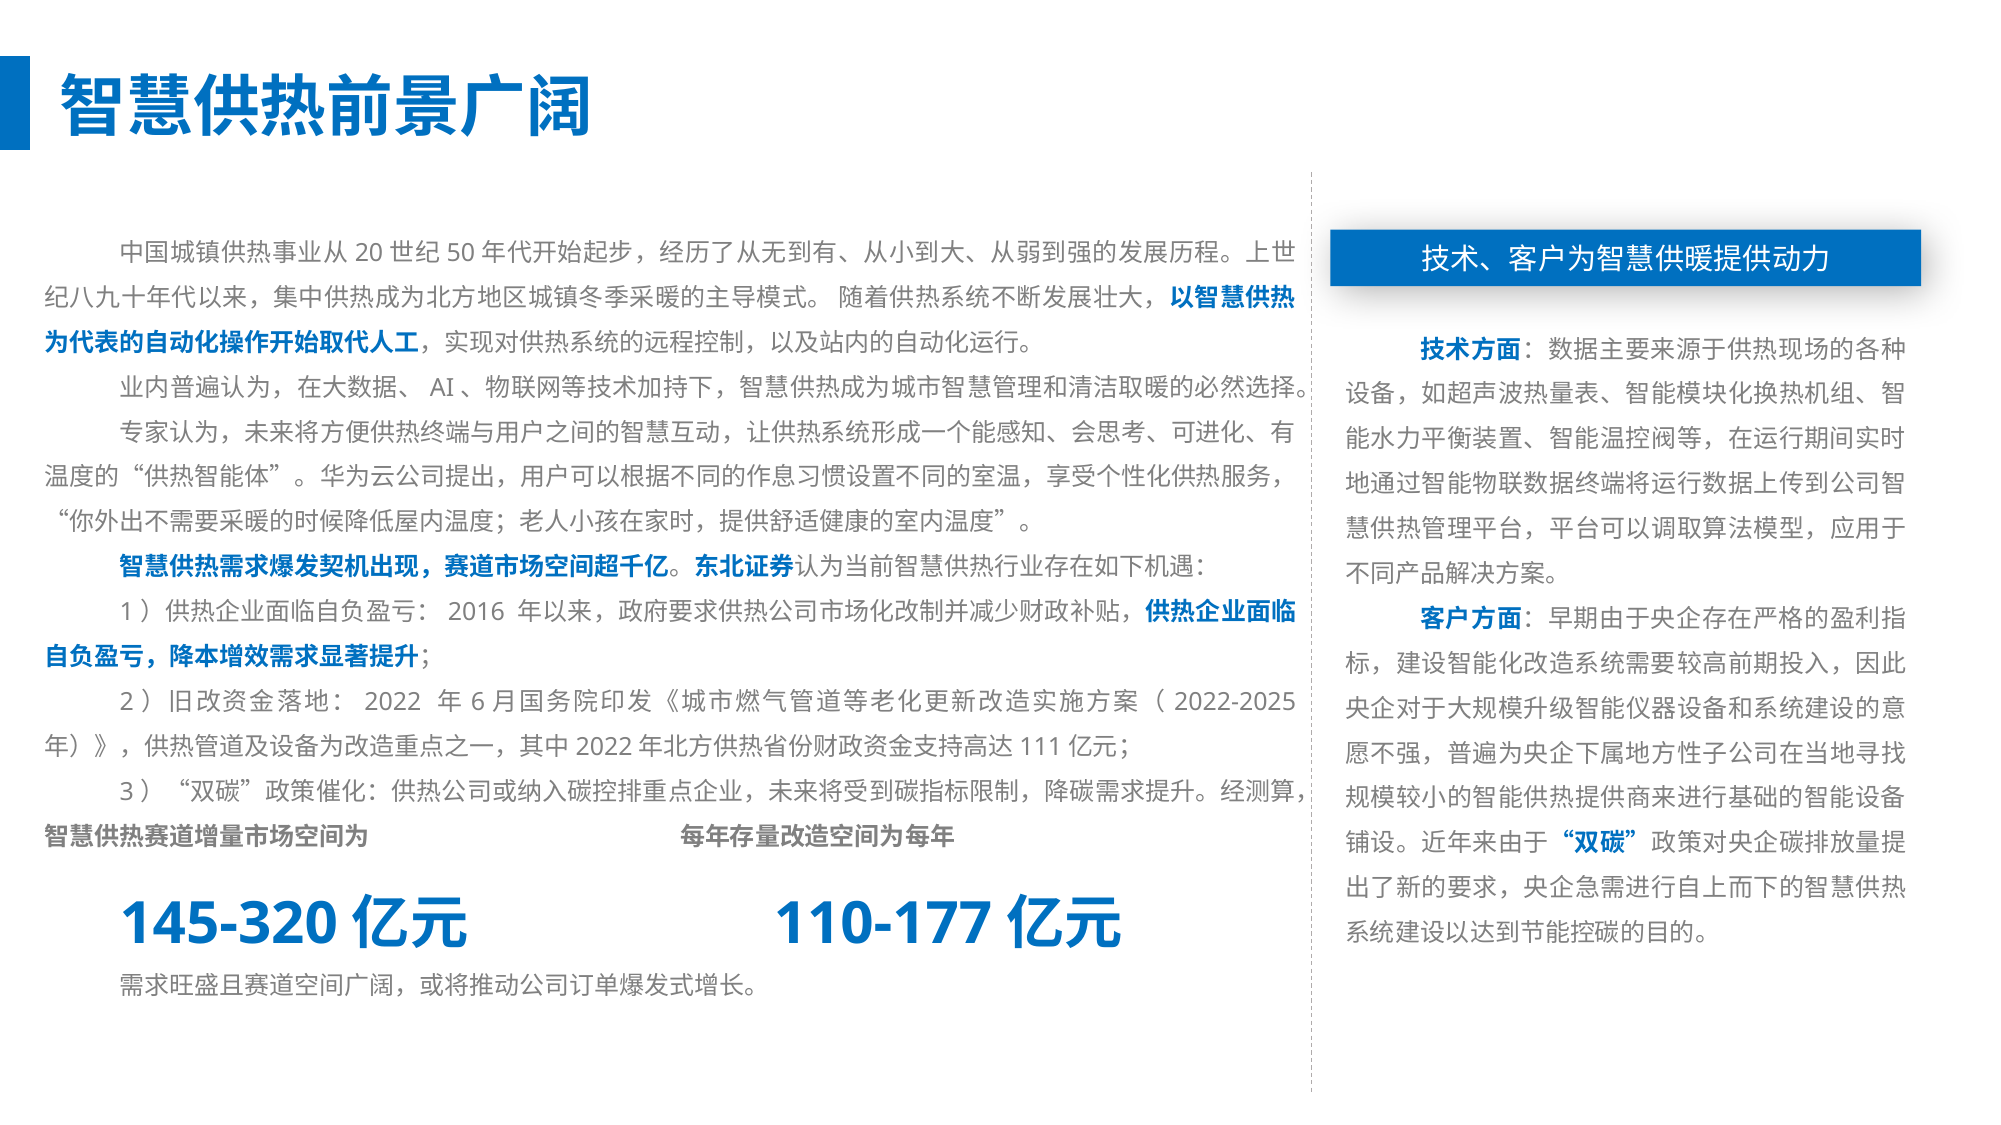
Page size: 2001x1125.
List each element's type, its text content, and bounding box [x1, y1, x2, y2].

text_box 技术、客户为智慧供暖提供动力 [1329, 229, 1922, 287]
text_box 技术方面：数据主要来源于供热现场的各种设备，如超声波热量表、智能模块化换热机组、智能水力平衡装置、智能温控阀等，在运行期间实时地通过智能物联数据终端将运行数据上传到公司智慧供热管理平台，平台可以调取算法模型，应用于不同产品解决方案。 客户方面：早期由于央企存在严格的盈利指标，建设智能化改造系统需要较高前期投入，因此央企对于大规模升级智能仪器设备和系统建设的意愿不强，普遍为央企下属地方性子公司在当地寻找规模较小的智能供热提供商来进行基础的智能设备铺设。近年来由于“双碳”政策对央企碳排放量提出了新的要求，央企急需进行自上而下的智慧供热系统建设以达到节能控碳的目的。 [1330, 310, 1922, 954]
text_box 中国城镇供热事业从20世纪50年代开始起步，经历了从无到有、从小到大、从弱到强的发展历程。上世纪八九十年代以来，集中供热成为北方地区城镇冬季采暖的主导模式。 随着供热系统不断发展壮大，以智慧供热为代表的自动化操作开始取代人工，实现对供热系统的远程控制，以及站内的自动化运行。 业内普遍认为，在大数据、AI、物联网等技术加持下，智慧供热成为城市智慧管理和清洁取暖的必然选择。 专家认为，未来将方便供热终端与用户之间的智慧互动，让供热系统形成一个能感知、会思考、可进化、有温度的“供热智能体”。华为云公司提出，用户可以根据不同的作息习惯设置不同的室温，享受个性化供热服务，“你外出不需要采暖的时候降低屋内温度；老人小孩在家时，提供舒适健康的室内温度”。 智慧供热需求爆发契机出现，赛道市场空间超千亿。东北证券认为当前智慧供热行业存在如下机遇： 1）供热企业面临自负盈亏：2016 年以来，政府要求供热公司市场化改制并减少财政补贴，供热企业面临自负盈亏，降本增效需求显著提升； 2）旧改资金落地：2022 年6月国务院印发《城市燃气管道等老化更新改造实施方案（2022-2025 年）》，供热管道及设备为改造重点之一，其中2022年北方供热省份财政资金支持高达111亿元； 3）“双碳”政策催化：供热公司或纳入碳控排重点企业，未来将受到碳指标限制，降碳需求提升。经测算，智慧供热赛道增量市场空间为 每年存量改造空间为每年 145-320亿元 110-177亿元 需求旺盛且赛道空间广阔，或将推动公司订单爆发式增长。 [29, 214, 1311, 1008]
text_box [0, 56, 650, 153]
